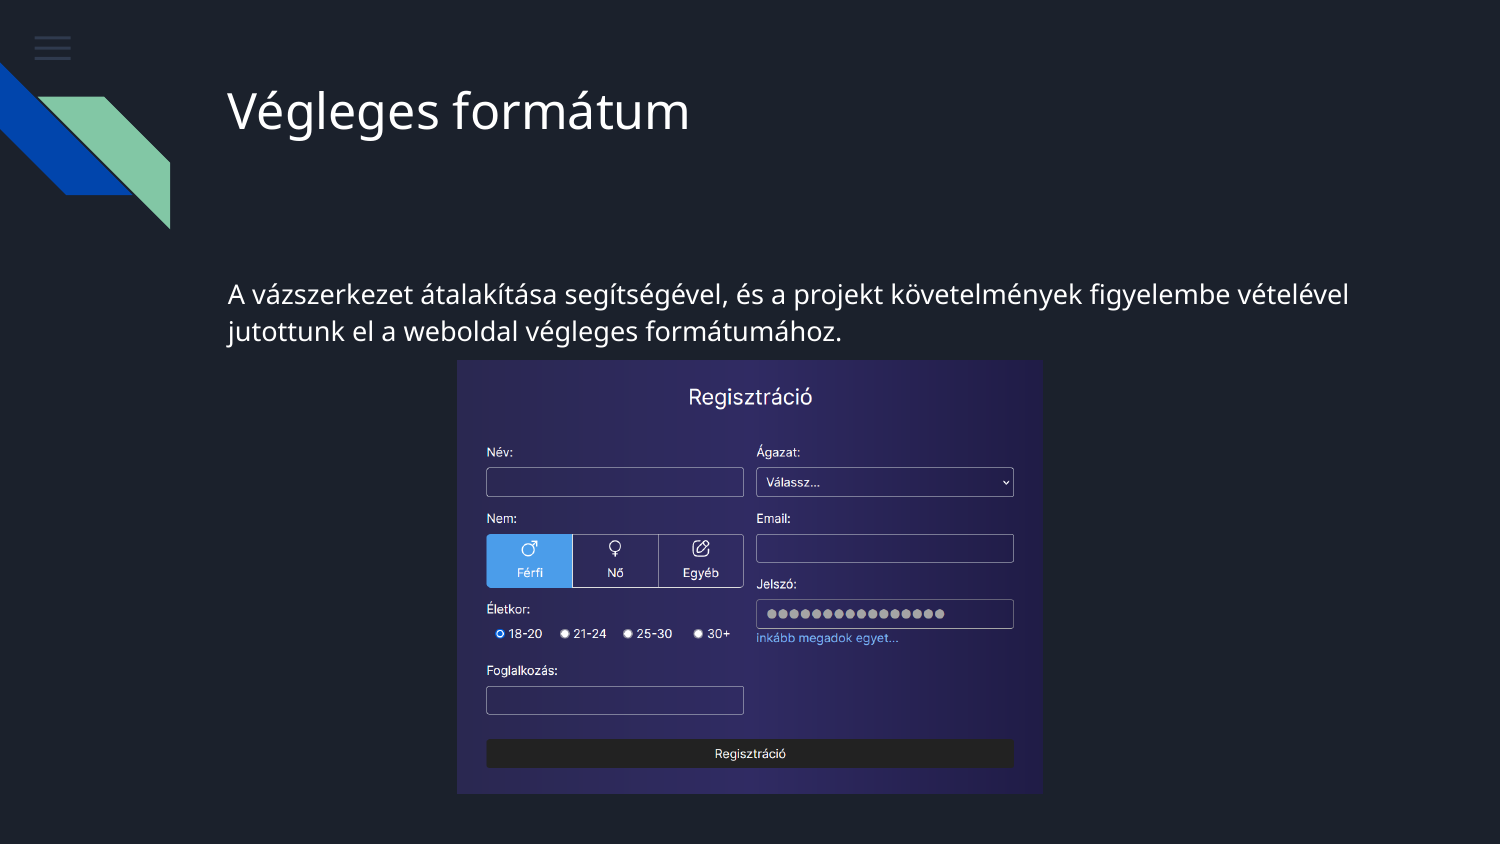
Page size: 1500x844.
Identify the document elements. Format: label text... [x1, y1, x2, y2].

picture [456, 360, 1044, 794]
list A vázszerkezet átalakítása segítségével, és a projekt követelmények figyelembe vételével jutottunk el a weboldal végleges formátumához. [212, 257, 1368, 361]
title Végleges formátum [212, 64, 1368, 215]
